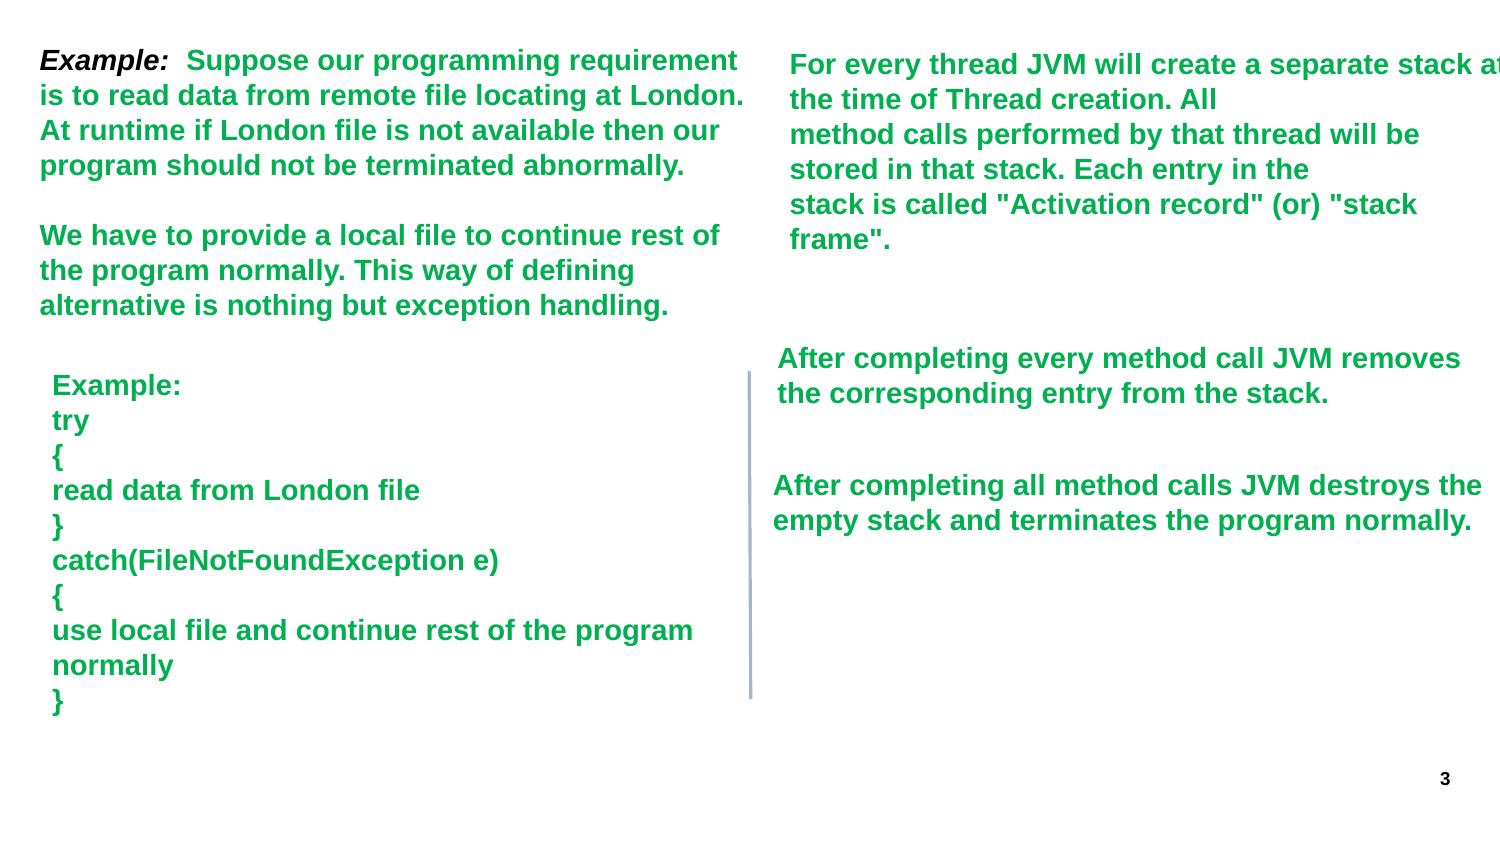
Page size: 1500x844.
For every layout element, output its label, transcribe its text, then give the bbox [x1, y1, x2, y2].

text_box Example: Suppose our programming requirement is to read data from remote file locating at London. At runtime if London file is not available then our program should not be terminated abnormally. We have to provide a local file to continue rest of the program normally. This way of defining alternative is nothing but exception handling. [24, 34, 775, 329]
text_box 3 [1425, 759, 1466, 797]
text_box After completing all method calls JVM destroys the empty stack and terminates the program normally. [758, 459, 1500, 544]
text_box For every thread JVM will create a separate stack at the time of Thread creation. All method calls performed by that thread will be stored in that stack. Each entry in the stack is called "Activation record" (or) "stack frame". [774, 37, 1500, 263]
text_box Example: try { read data from London file } catch(FileNotFoundException e) { use local file and continue rest of the program normally } [37, 359, 788, 724]
text_box After completing every method call JVM removes the corresponding entry from the stack. [762, 332, 1500, 417]
